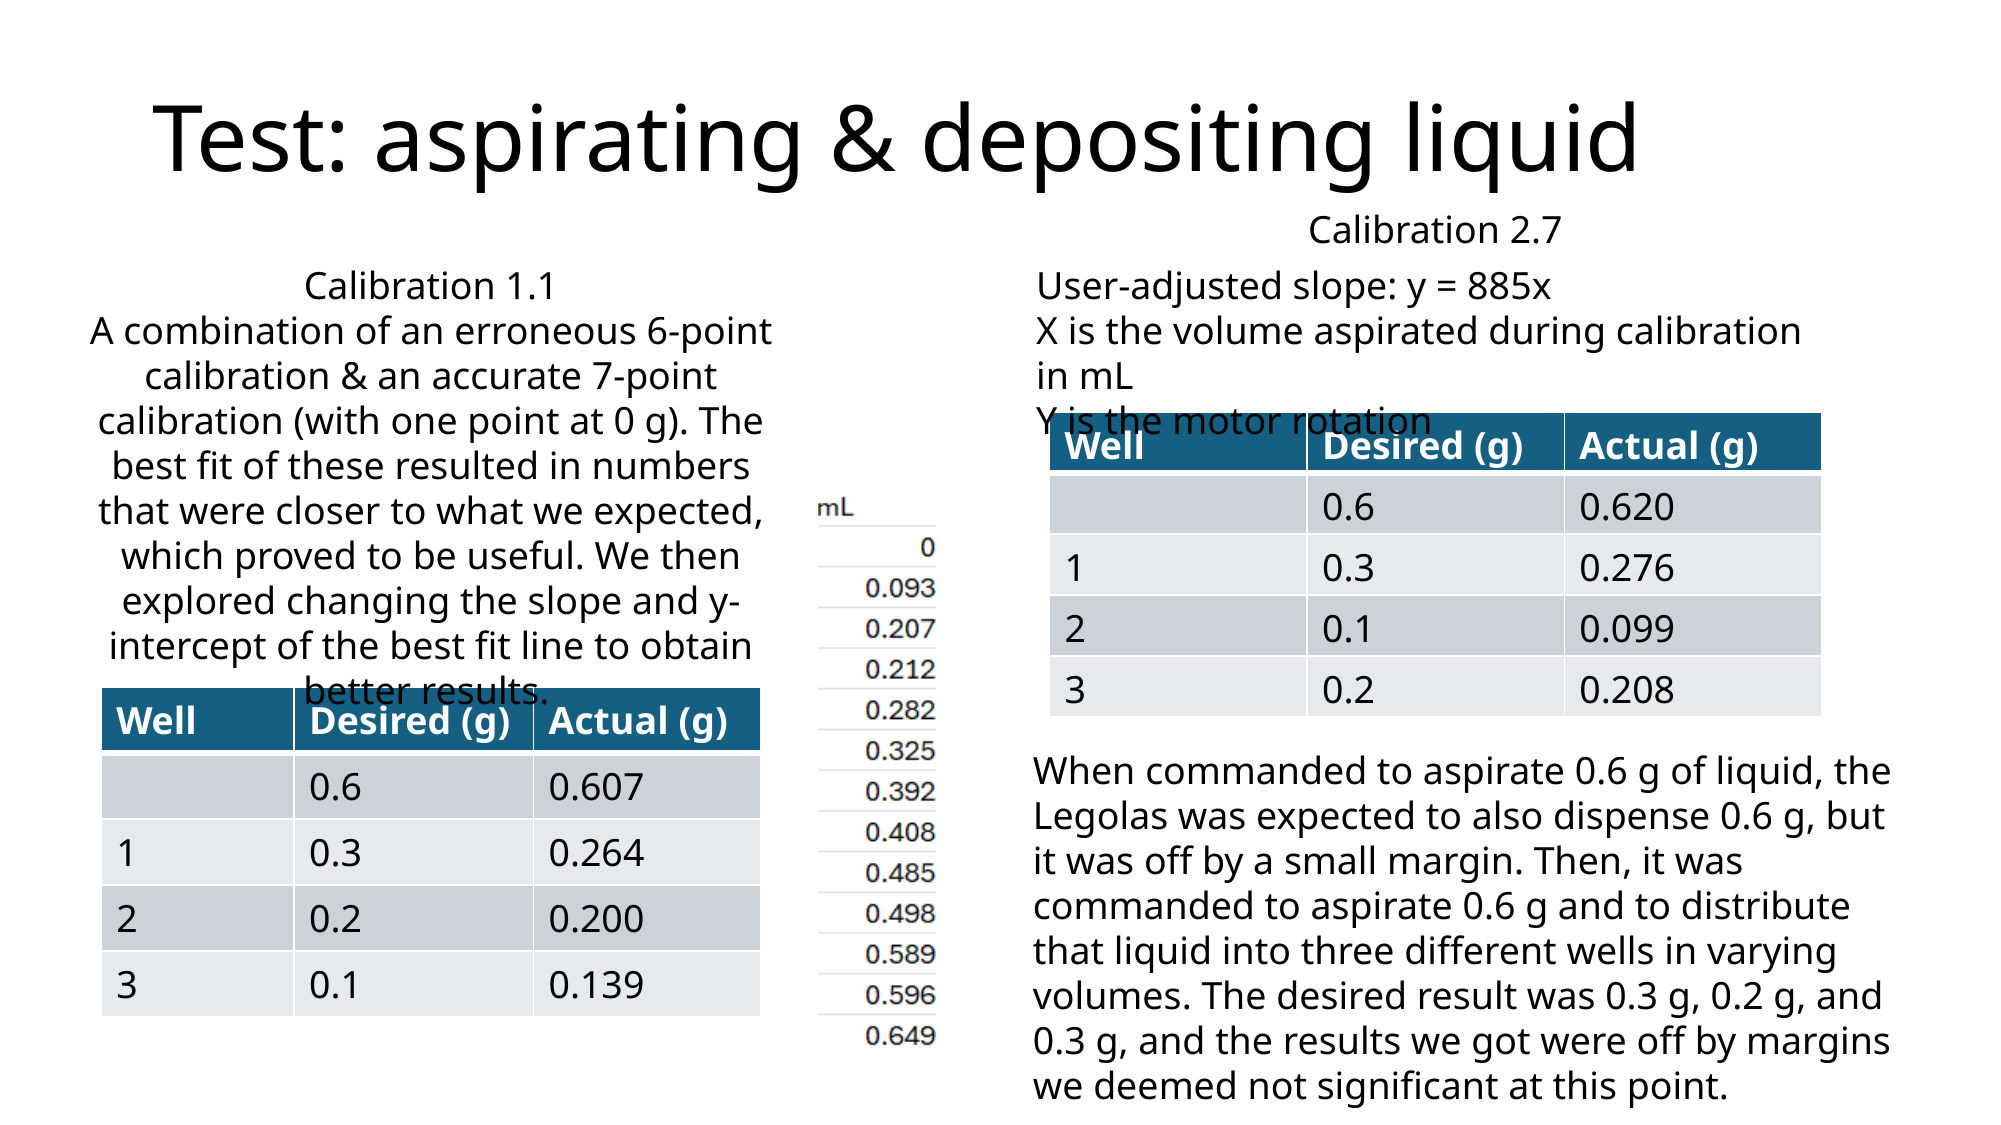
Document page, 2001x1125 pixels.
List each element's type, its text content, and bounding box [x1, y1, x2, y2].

table_cell 0.139 [534, 952, 760, 1016]
table_cell 0.1 [1308, 596, 1564, 655]
table_cell 3 [102, 952, 293, 1016]
text_box User-adjusted slope: y = 885x X is the volume aspirated during calibration in mL Y is the motor rotation [1021, 254, 1851, 449]
table_cell 0.276 [1565, 535, 1821, 594]
table_header Desired (g) [295, 720, 533, 750]
table_cell 1 [102, 820, 293, 884]
picture [818, 491, 937, 1054]
table_cell 0.2 [295, 886, 533, 950]
table_cell [102, 756, 293, 818]
table_cell 0.099 [1565, 596, 1821, 655]
table_cell 2 [1050, 596, 1306, 655]
table_cell 0.200 [534, 886, 760, 950]
table_cell 0.264 [534, 820, 760, 884]
table_cell 0.6 [295, 756, 533, 818]
table_header Actual (g) [1565, 449, 1821, 470]
text_box When commanded to aspirate 0.6 g of liquid, the Legolas was expected to also dispense 0.6 g, but it was off by a small margin. Then, it was commanded to aspirate 0.6 g and to distribute that liquid into three different wells in varying volumes. The desired result was 0.3 g, 0.2 g, and 0.3 g, and the results we got were off by margins we deemed not significant at this point. [1018, 739, 1921, 1115]
table_cell 0.607 [534, 756, 760, 818]
table_cell 0.3 [295, 820, 533, 884]
table_header Actual (g) [534, 720, 760, 750]
table_cell 0.6 [1308, 476, 1564, 533]
table_cell 0.620 [1565, 476, 1821, 533]
table_cell 3 [1050, 657, 1306, 716]
table_cell [1050, 476, 1306, 533]
table_cell 0.208 [1565, 657, 1821, 716]
table_cell 0.2 [1308, 657, 1564, 716]
table_cell 0.3 [1308, 535, 1564, 594]
table_cell 0.1 [295, 952, 533, 1016]
title Test: aspirating & depositing liquid [137, 32, 1863, 251]
table_cell 1 [1050, 535, 1306, 594]
table_header Well [1050, 449, 1306, 470]
table_header Well [102, 720, 293, 750]
text_box Calibration 1.1 A combination of an erroneous 6-point calibration & an accurate 7-point calibration (with one point at 0 g). The best fit of these resulted in numbers that were closer to what we expected, which proved to be useful. We then explored changing the slope and y-intercept of the best fit line to obtain better results. [70, 254, 793, 720]
table_cell 2 [102, 886, 293, 950]
table_header Desired (g) [1308, 449, 1564, 470]
text_box Calibration 2.7 [1293, 198, 1578, 254]
